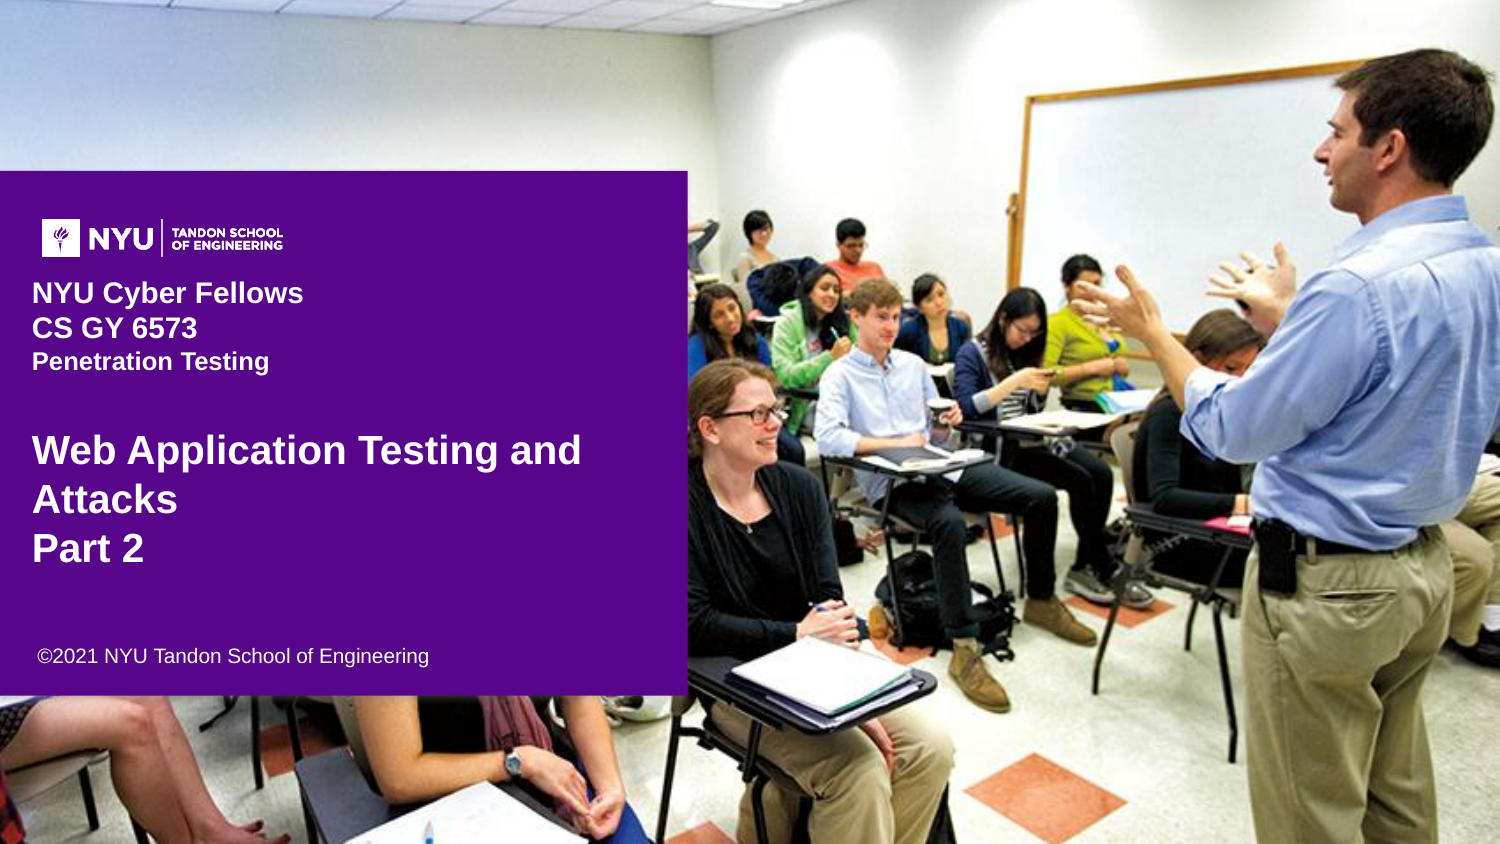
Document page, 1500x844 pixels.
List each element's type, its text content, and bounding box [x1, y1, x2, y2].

list NYU Cyber Fellows CS GY 6573 Penetration Testing Web Application Testing and Attacks Part 2 [0, 273, 597, 571]
picture [41, 219, 283, 258]
list ©2021 NYU Tandon School of Engineering [37, 642, 447, 673]
picture [0, 0, 1500, 844]
